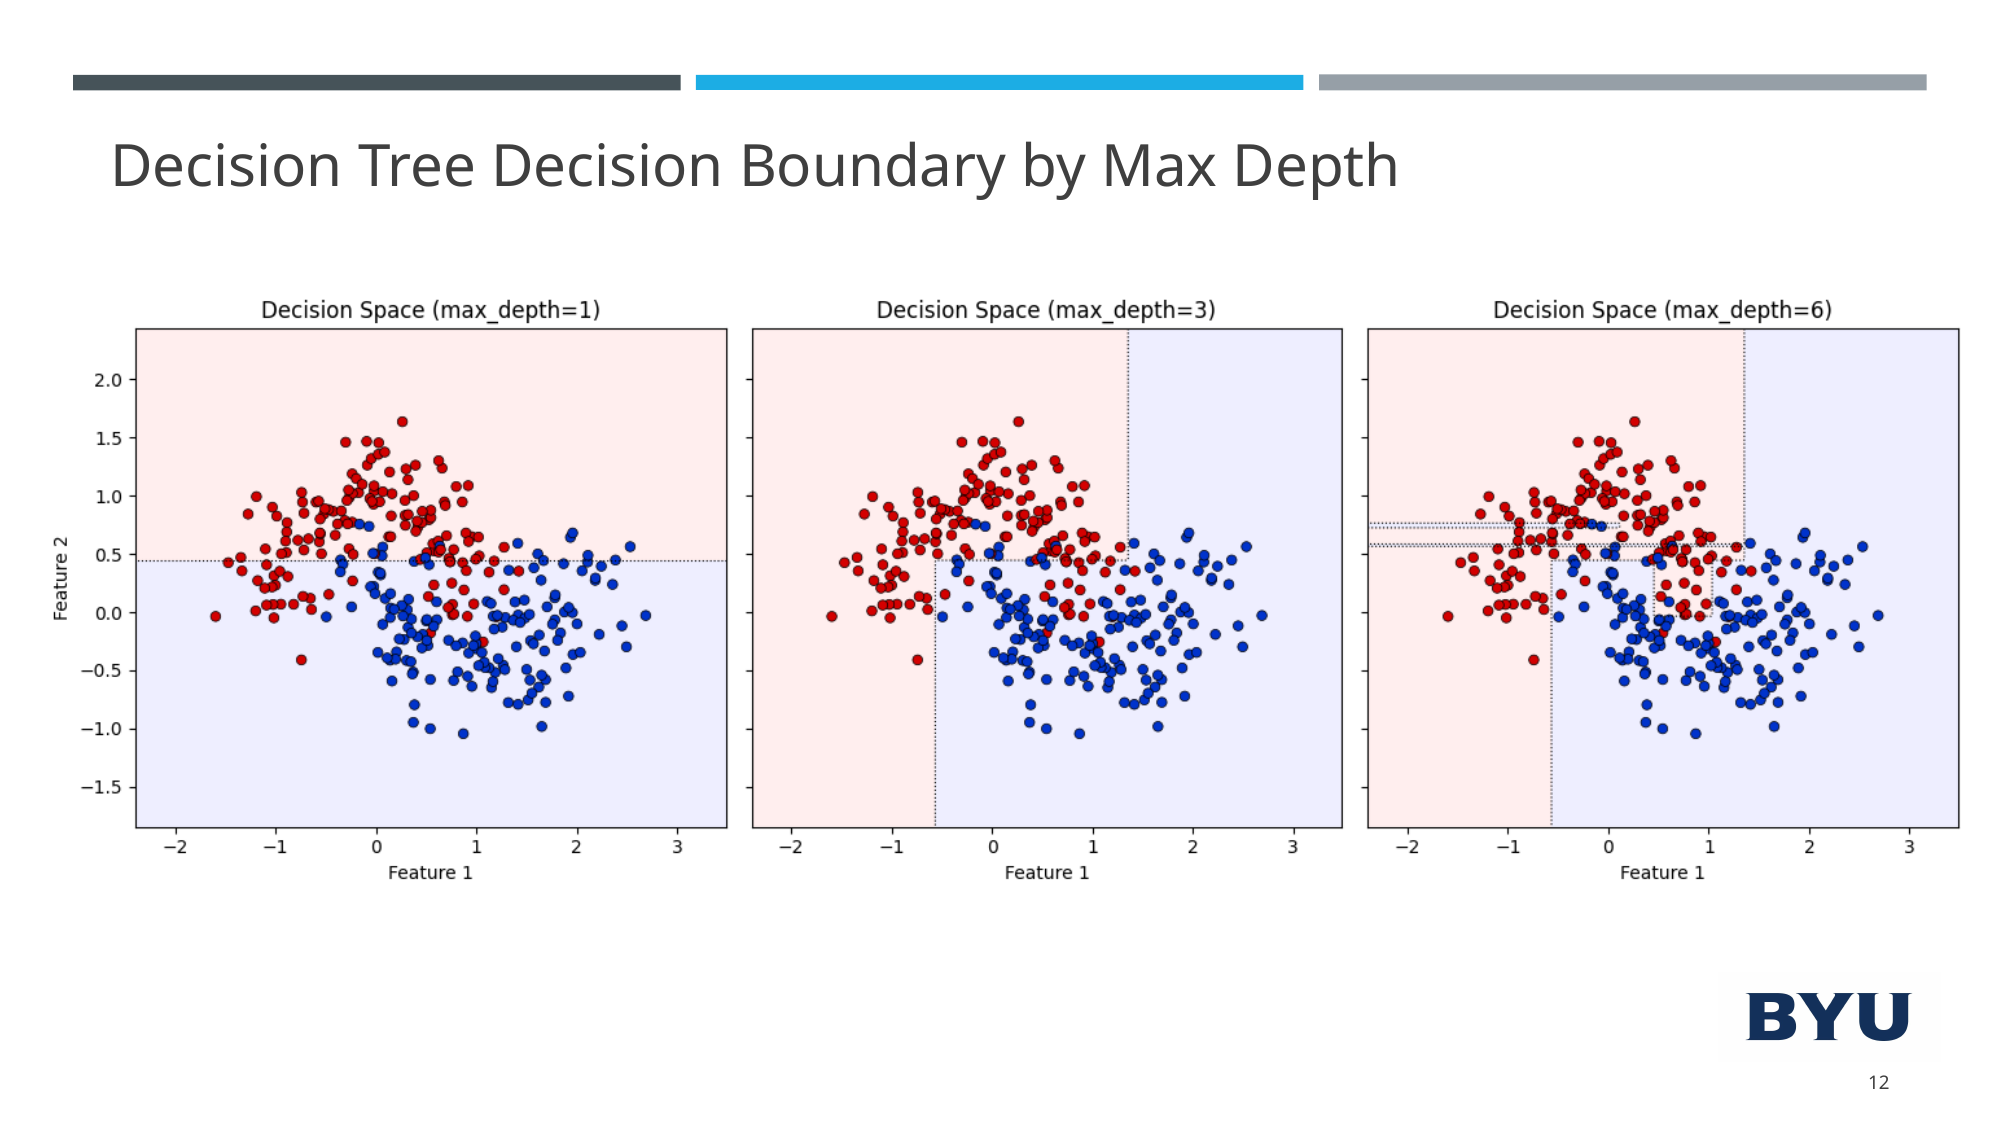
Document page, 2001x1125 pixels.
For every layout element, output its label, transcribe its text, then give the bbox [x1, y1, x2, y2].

picture [1718, 972, 1941, 1062]
title Decision Tree Decision Boundary by Max Depth [95, 115, 1905, 206]
slide_number 12 [1732, 1053, 1905, 1114]
picture [41, 286, 1970, 896]
